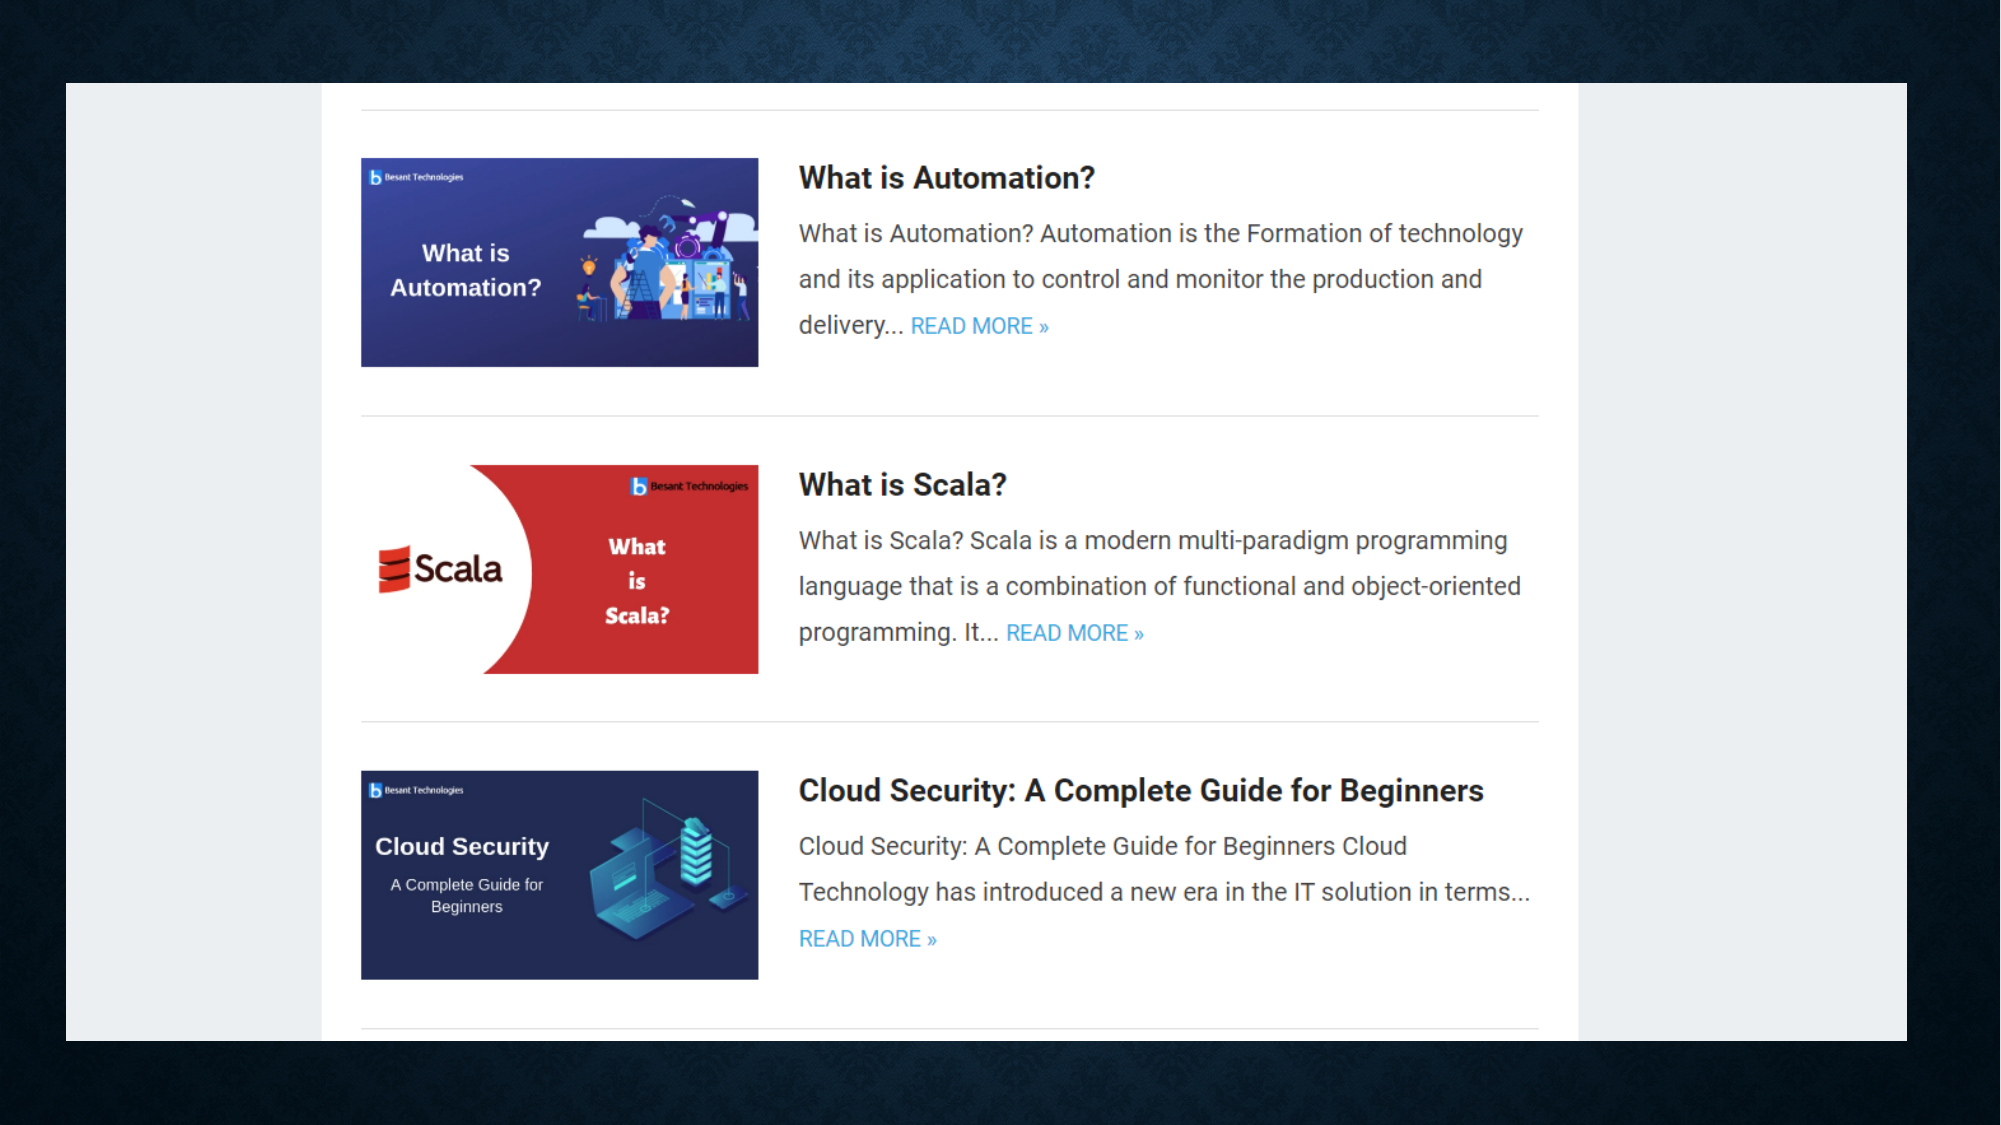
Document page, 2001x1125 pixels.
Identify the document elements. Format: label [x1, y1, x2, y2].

picture [66, 83, 1908, 1042]
